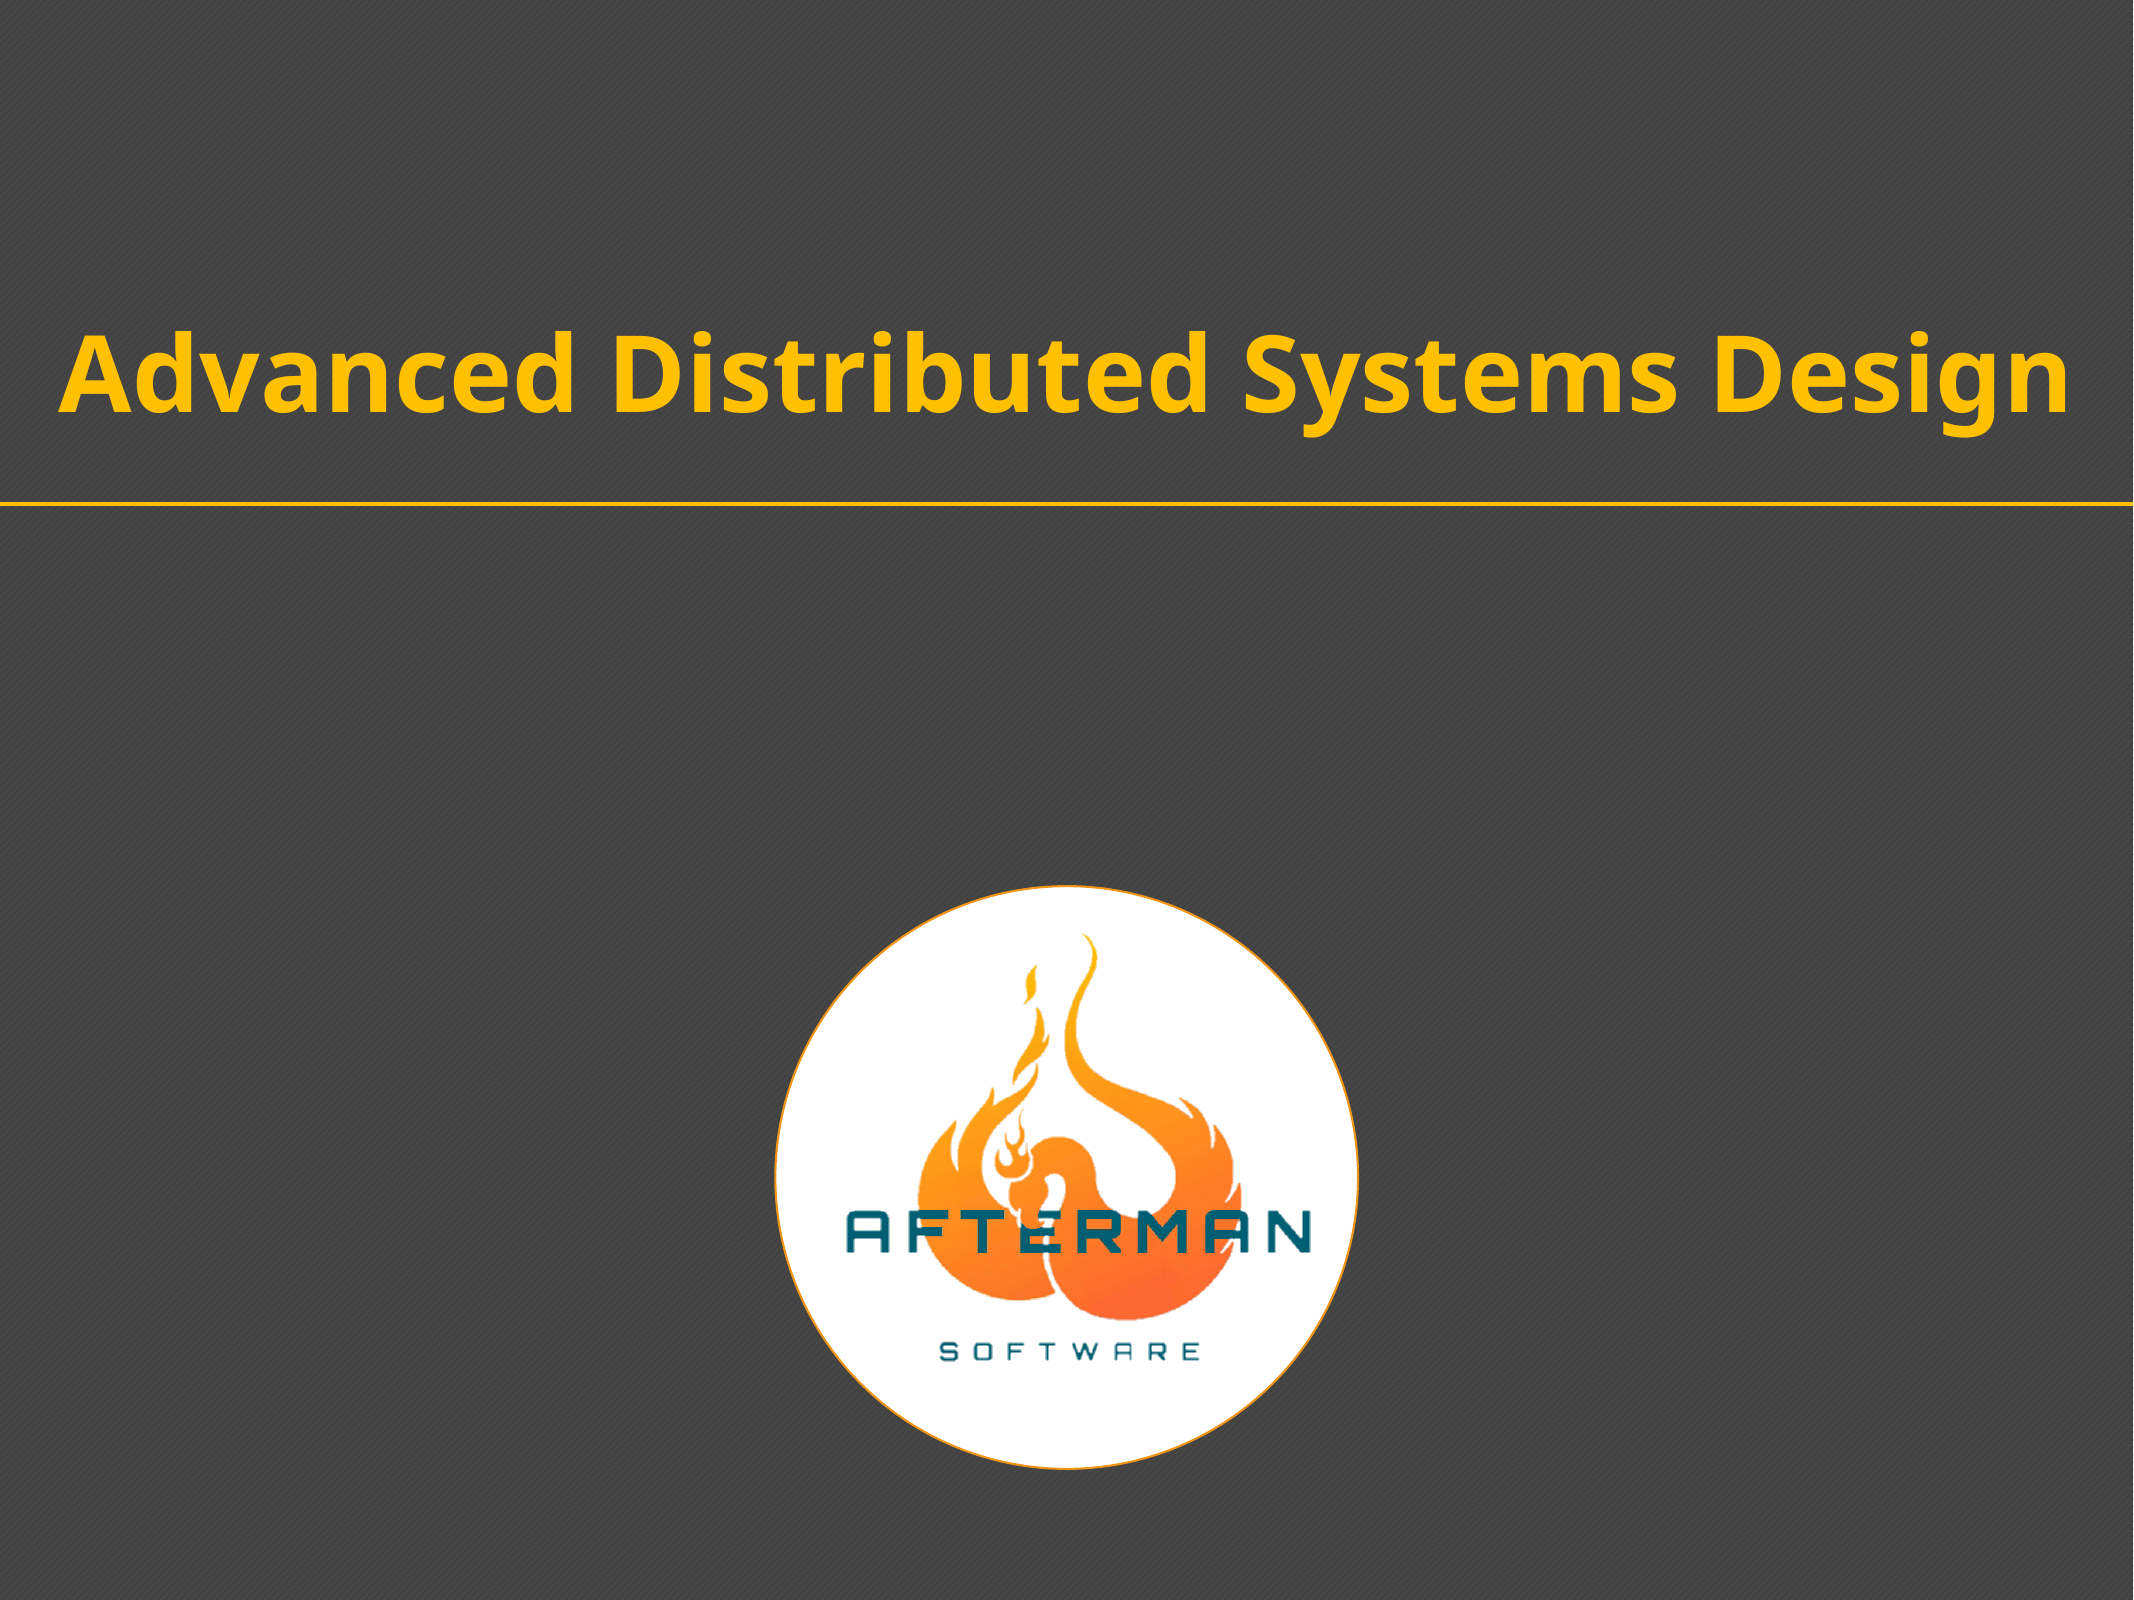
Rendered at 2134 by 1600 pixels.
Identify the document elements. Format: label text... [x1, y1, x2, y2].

title Advanced Distributed Systems Design [0, 251, 2134, 503]
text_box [775, 885, 1359, 1470]
